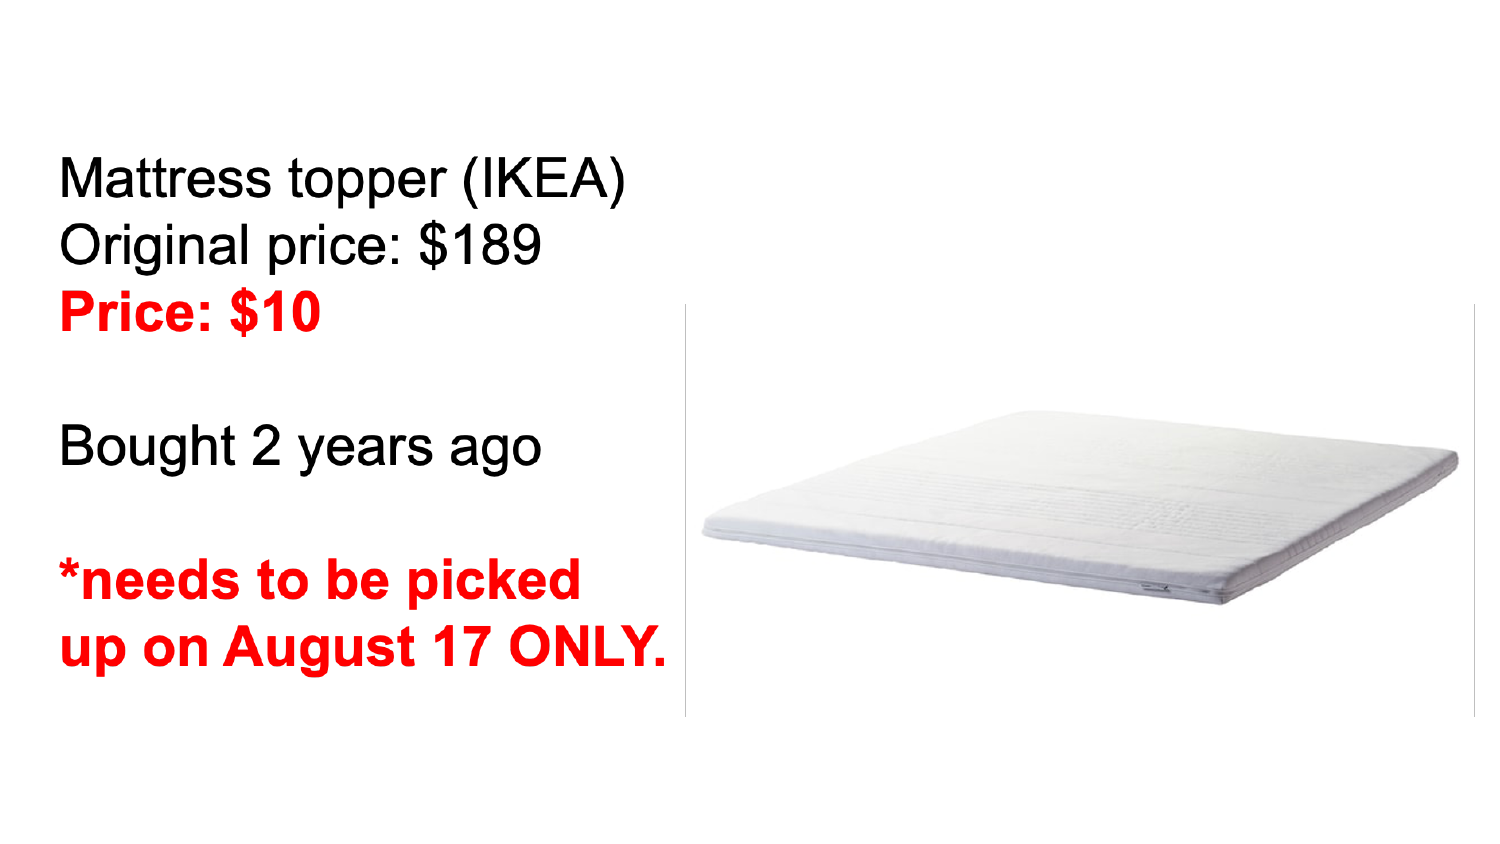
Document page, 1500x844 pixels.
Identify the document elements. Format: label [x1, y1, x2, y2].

picture [24, 126, 1476, 717]
